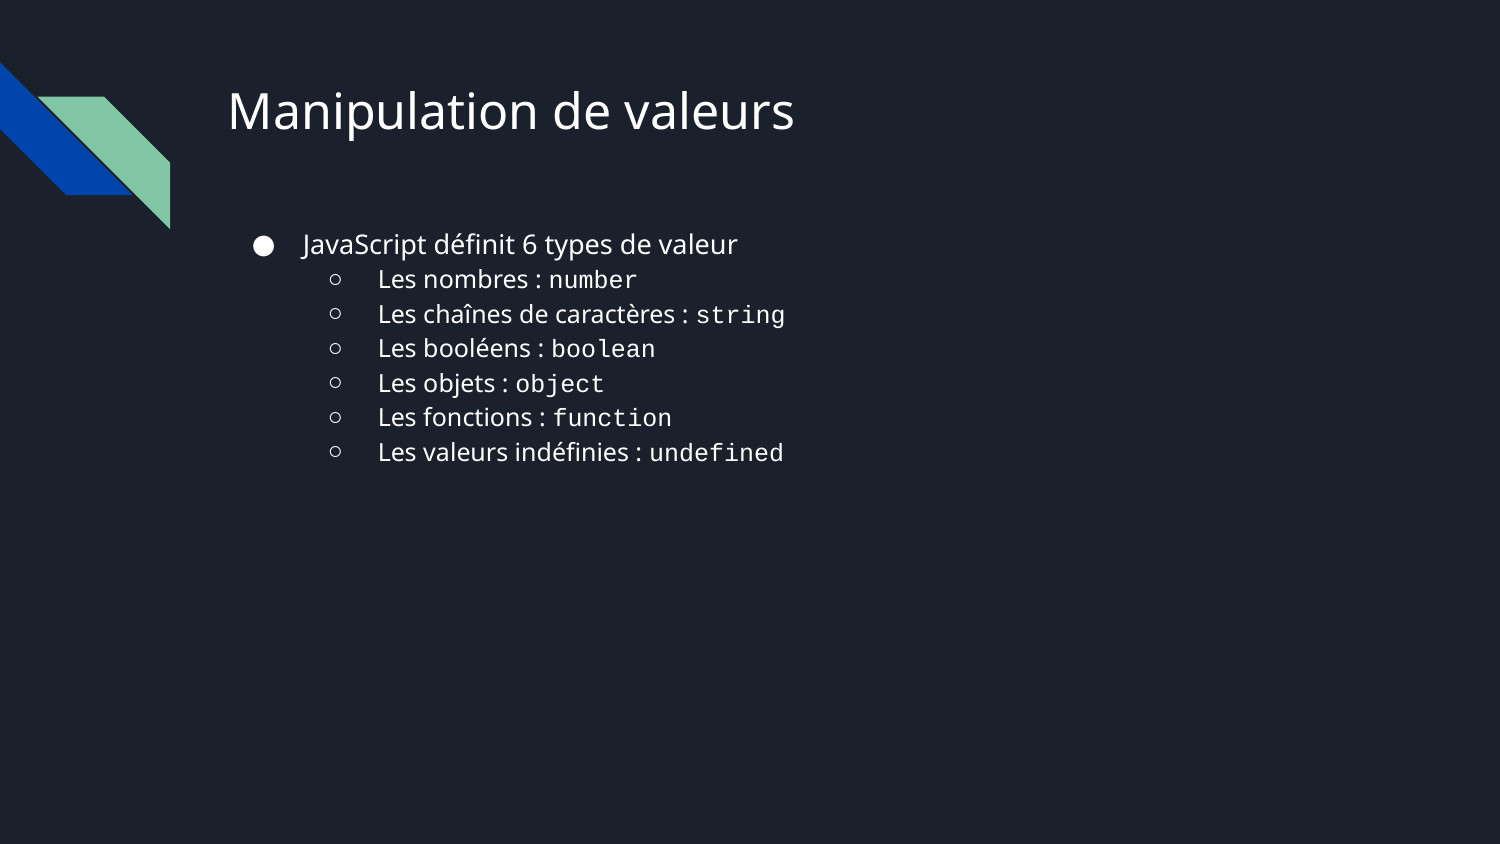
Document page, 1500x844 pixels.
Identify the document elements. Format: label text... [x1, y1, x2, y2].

title Manipulation de valeurs [212, 64, 1368, 207]
list JavaScript définit 6 types de valeur Les nombres : number Les chaînes de caractères : string Les booléens : boolean Les objets : object Les fonctions : function Les valeurs indéfinies : undefined [212, 207, 1368, 812]
